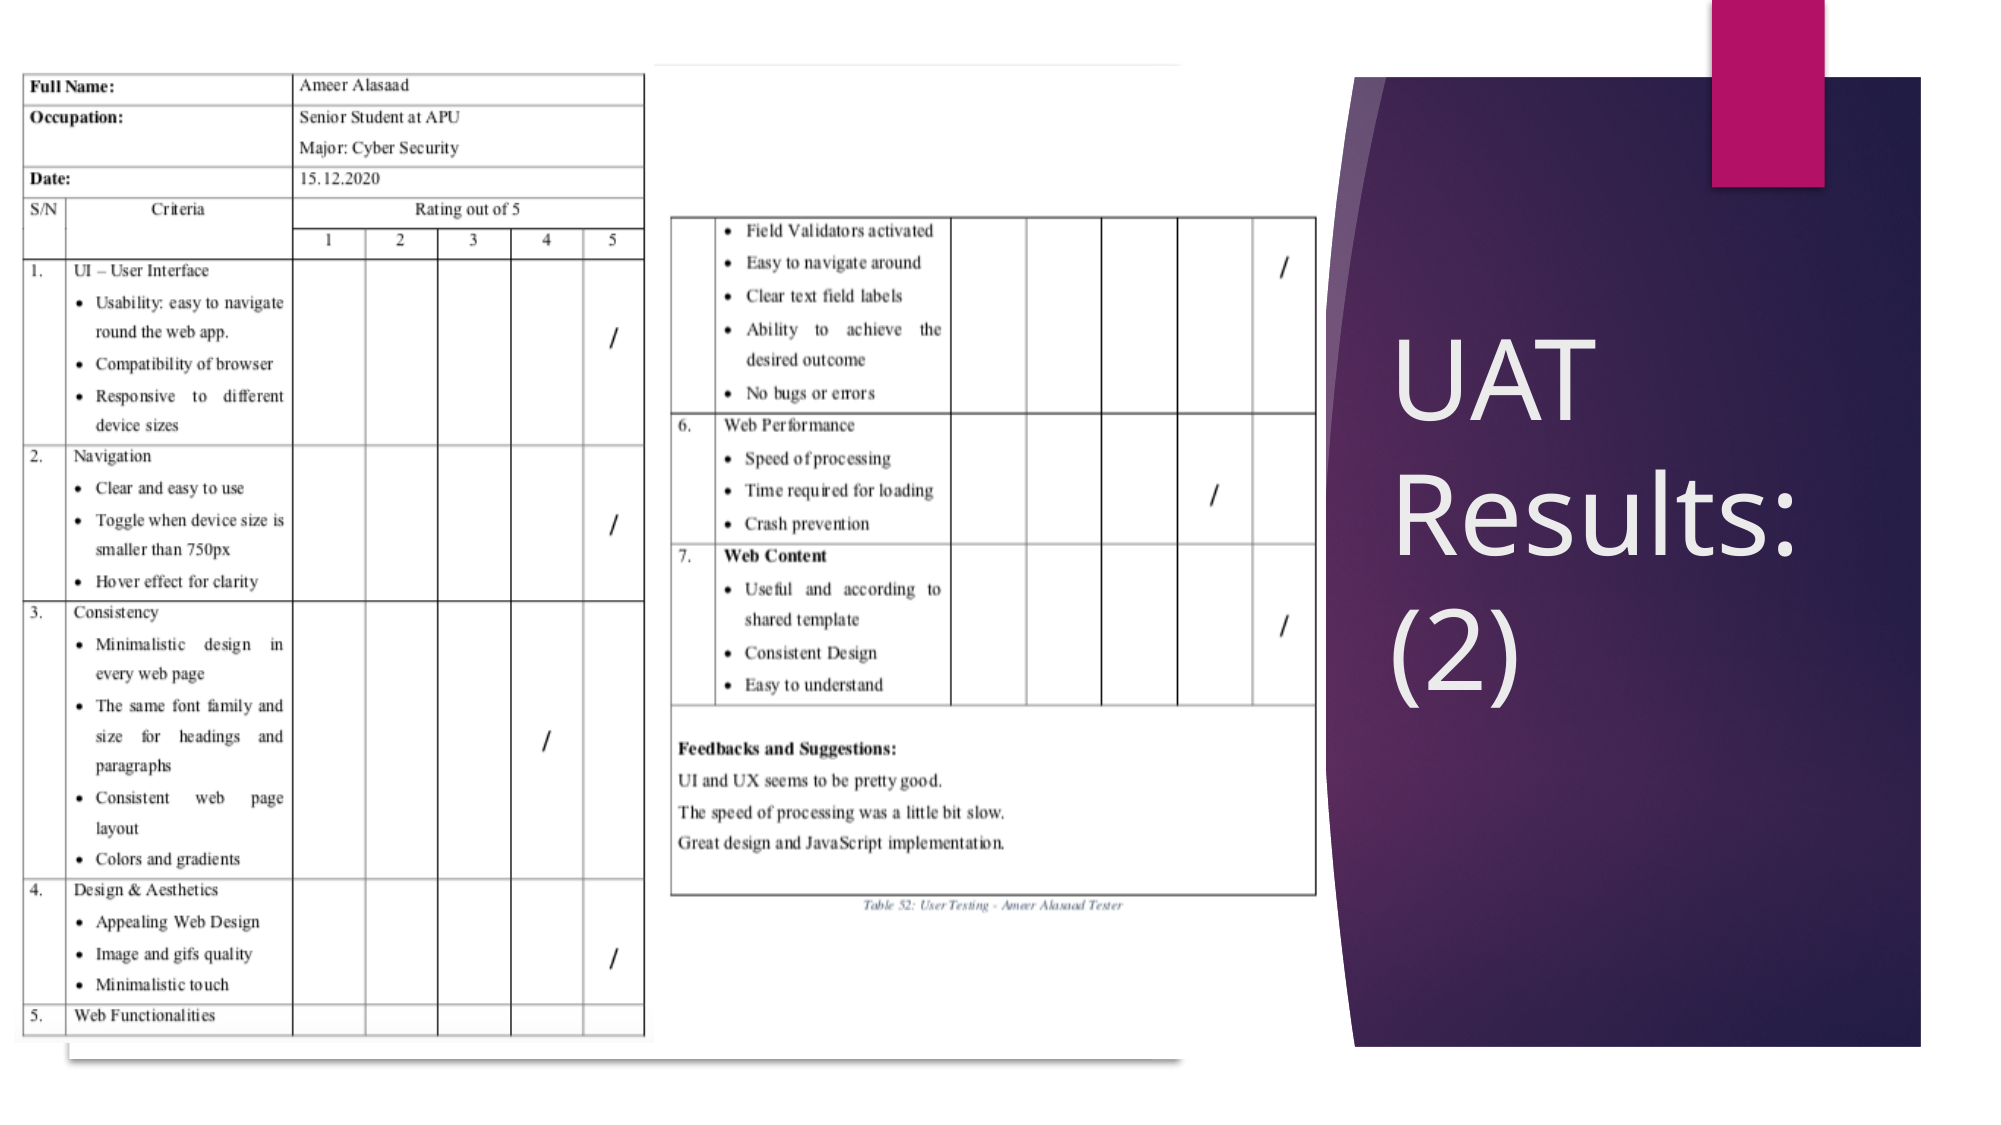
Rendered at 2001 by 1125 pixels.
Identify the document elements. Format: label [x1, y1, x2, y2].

picture [14, 62, 655, 1043]
picture [660, 204, 1326, 921]
text_box [0, 0, 2000, 1125]
text_box [69, 64, 1367, 1060]
